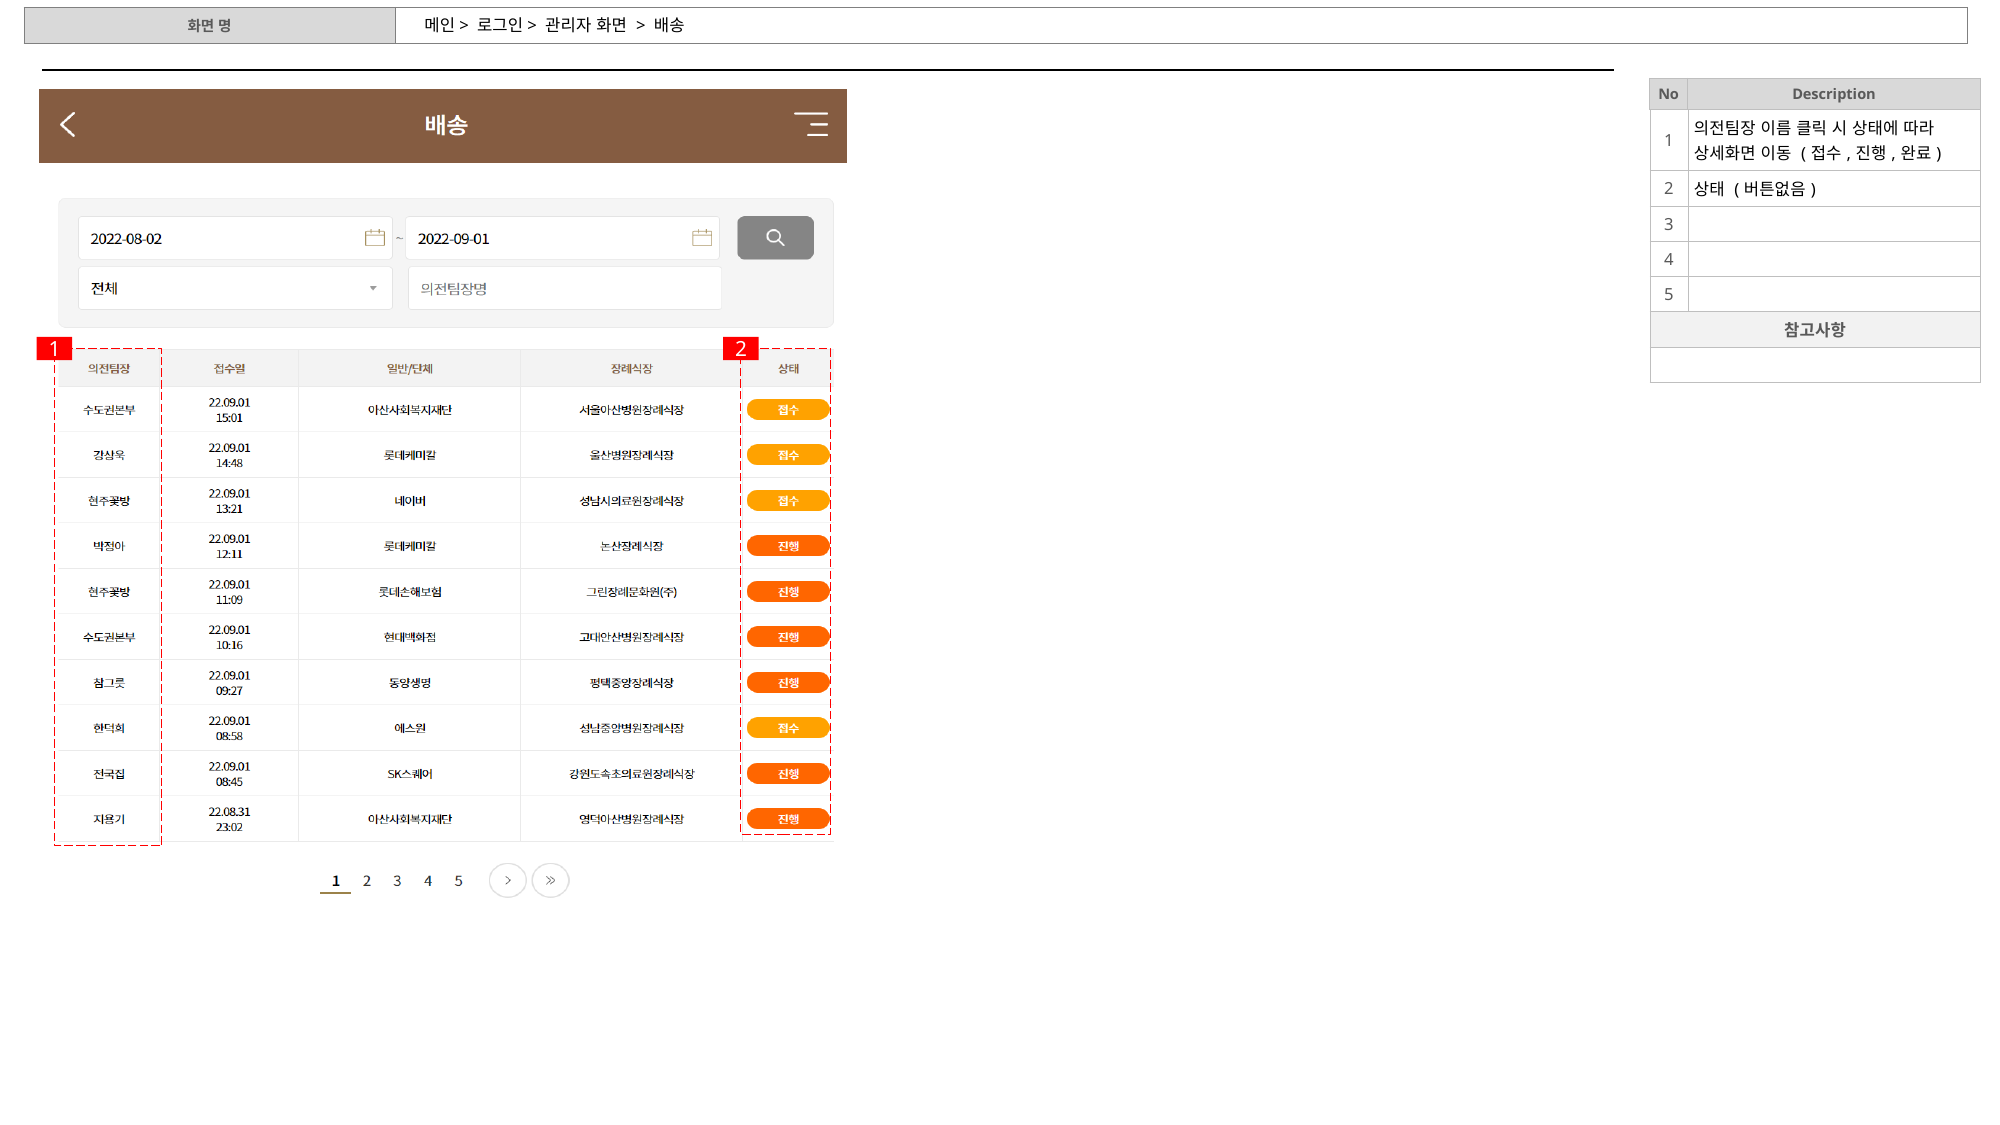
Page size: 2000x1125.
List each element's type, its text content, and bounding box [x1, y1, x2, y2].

table_cell 2 [1651, 171, 1688, 206]
table_cell 5 [1651, 277, 1688, 311]
table_cell [1689, 242, 1980, 276]
table_cell [1689, 207, 1980, 241]
table_cell 참고사항 [1651, 312, 1980, 347]
text_box 메인> 로그인> 관리자 화면 > 배송 [409, 7, 700, 42]
table_cell 상태 (버튼없음) [1689, 171, 1980, 206]
table_header 1 [1651, 110, 1688, 170]
picture [39, 89, 847, 1006]
table_cell [1689, 277, 1980, 311]
table_cell 4 [1651, 242, 1688, 276]
table_cell [1651, 348, 1980, 382]
table_header 의전팀장 이름 클릭 시 상태에 따라 상세화면 이동 (접수,진행,완료) [1689, 110, 1980, 170]
table_cell 3 [1651, 207, 1688, 241]
